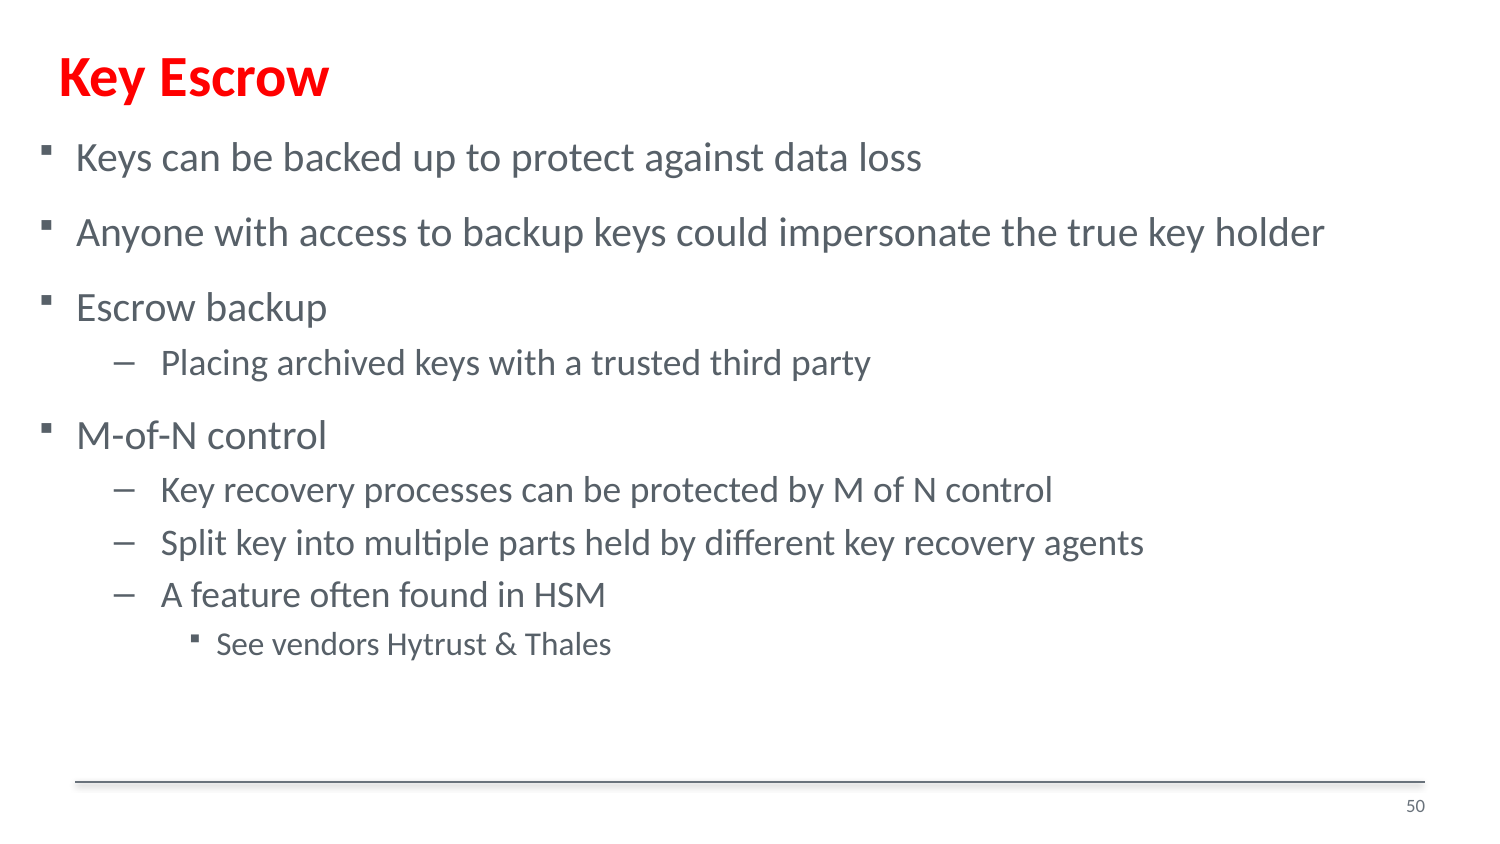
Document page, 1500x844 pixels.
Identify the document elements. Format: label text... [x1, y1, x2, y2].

title Key Escrow​ [59, 24, 1500, 123]
slide_number 50 [1382, 782, 1425, 827]
list Keys can be backed up to protect against data loss​ Anyone with access to backup keys could impersonate the true key holder​ Escrow backup​ Placing archived keys with a trusted third party​ M-of-N control Key recovery processes can be protected by M of N control​ Split key into multiple parts held by different key recovery agents A feature often found in HSM See vendors Hytrust & Thales [23, 122, 1480, 787]
